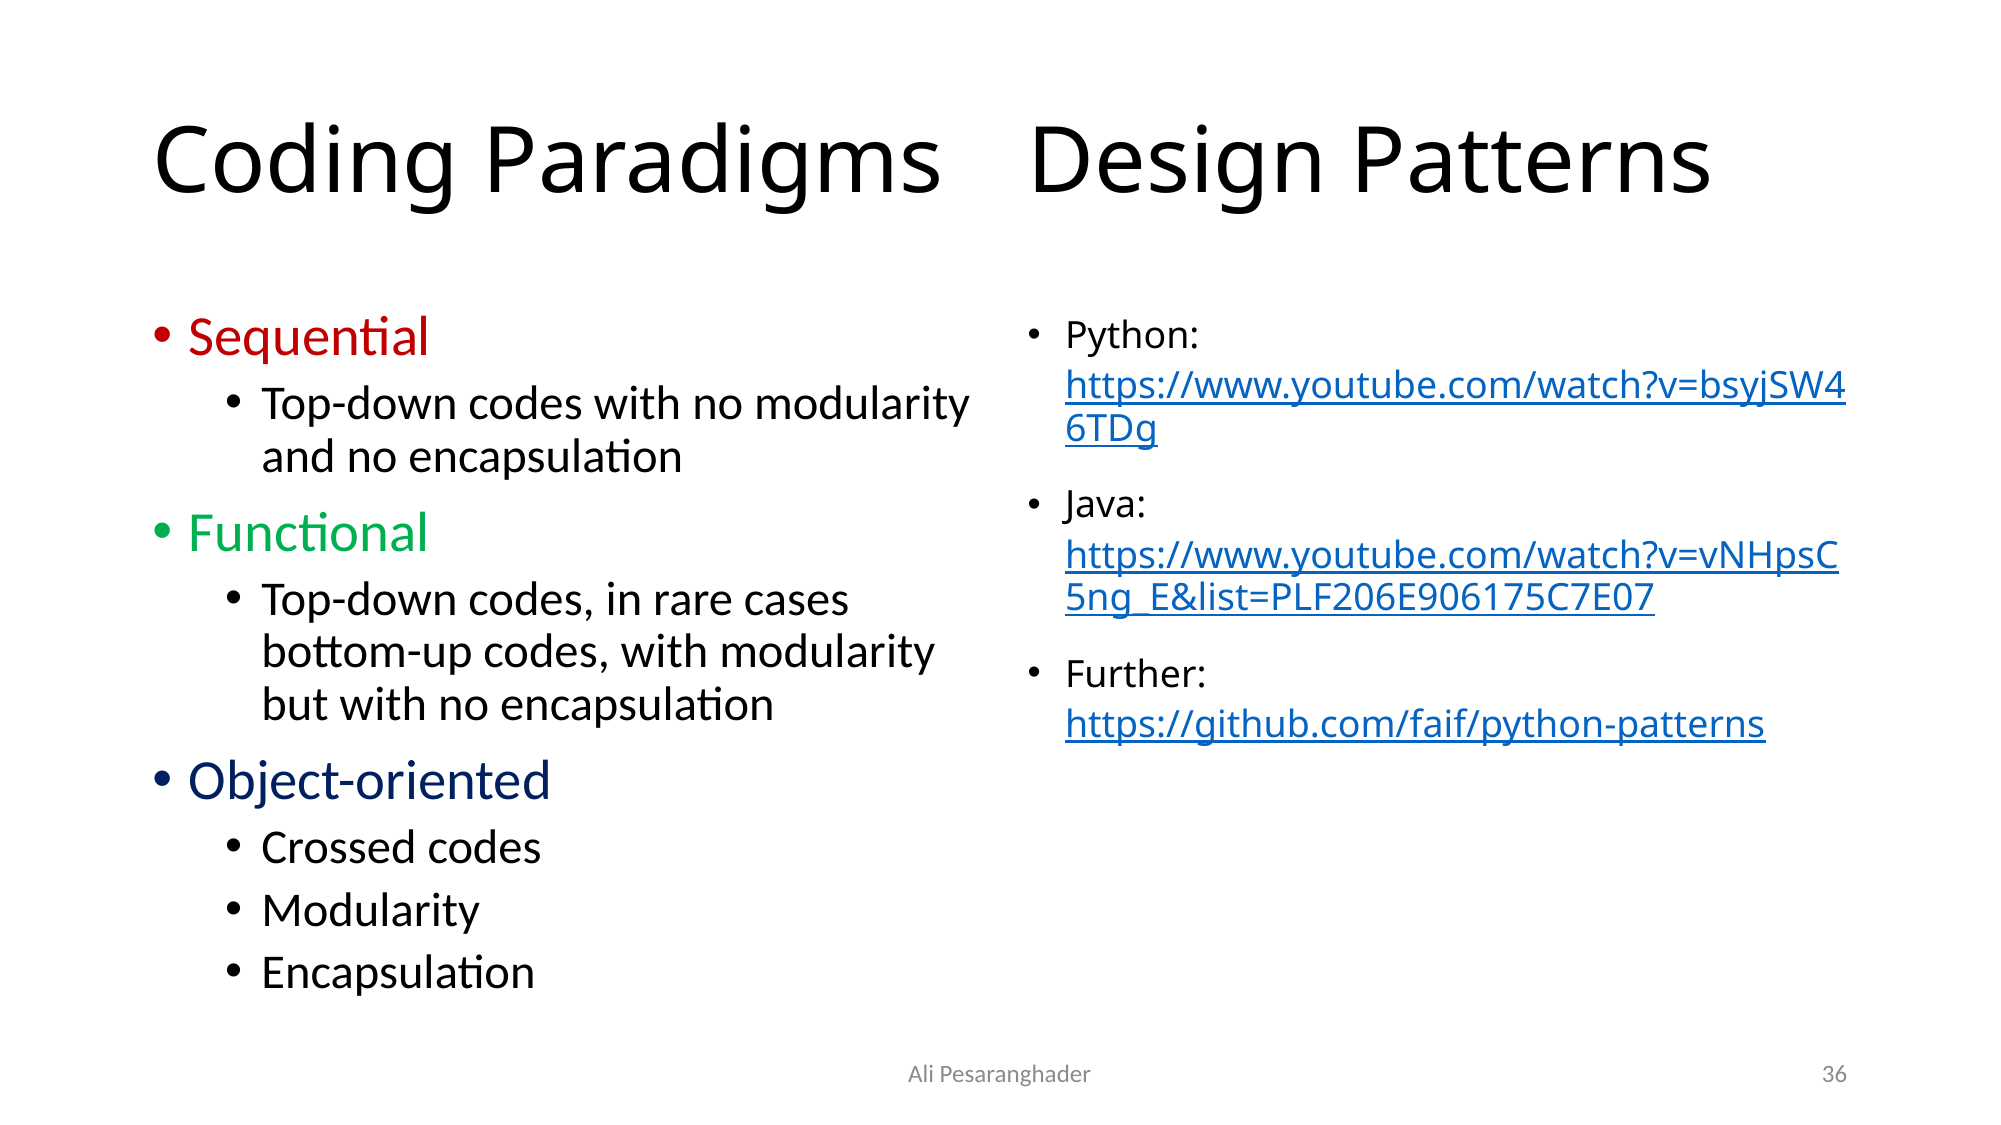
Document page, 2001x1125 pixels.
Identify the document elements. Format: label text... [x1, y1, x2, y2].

footer Ali Pesaranghader [662, 1042, 1338, 1103]
list Sequential Top-down codes with no modularity and no encapsulation Functional Top-down codes, in rare cases bottom-up codes, with modularity but with no encapsulation Object-oriented Crossed codes Modularity Encapsulation [137, 299, 988, 1014]
slide_number 36 [1412, 1042, 1863, 1103]
title Design Patterns [1012, 54, 1863, 272]
text_box Coding Paradigms [137, 54, 988, 272]
list Python: https://www.youtube.com/watch?v=bsyjSW46TDg Java: https://www.youtube.com/watch?v=vNHpsC5ng_E&list=PLF206E906175C7E07 Further: https://github.com/faif/python-patterns [1012, 299, 1863, 1014]
